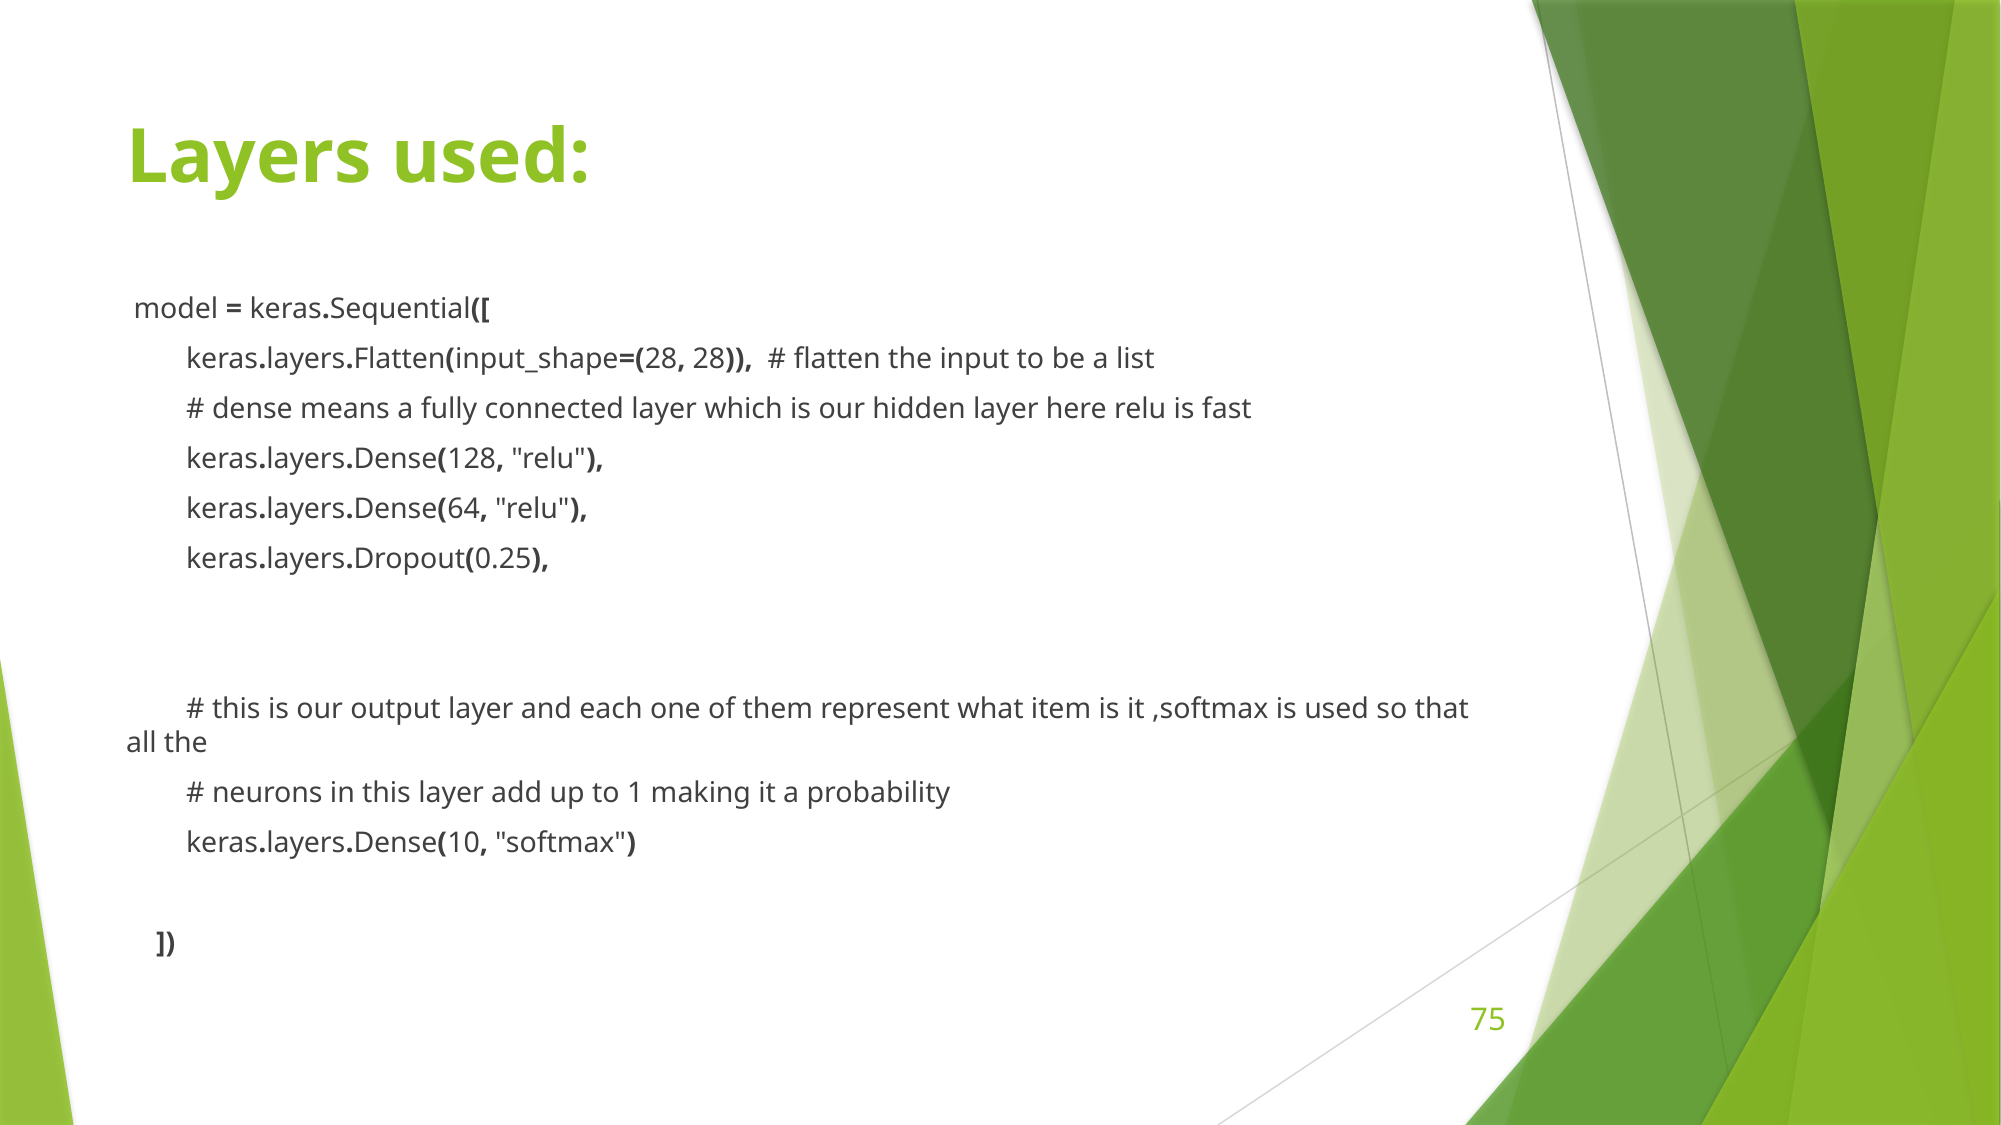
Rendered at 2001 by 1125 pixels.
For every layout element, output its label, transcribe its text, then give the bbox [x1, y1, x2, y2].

list model = keras.Sequential([ keras.layers.Flatten(input_shape=(28, 28)), # flatten the input to be a list # dense means a fully connected layer which is our hidden layer here relu is fast keras.layers.Dense(128, "relu"), keras.layers.Dense(64, "relu"), keras.layers.Dropout(0.25), # this is our output layer and each one of them represent what item is it ,softmax is used so that all the # neurons in this layer add up to 1 making it a probability keras.layers.Dense(10, "softmax") ]) [111, 282, 1522, 971]
slide_number 75 [1409, 991, 1522, 1051]
title Layers used: [111, 99, 1522, 282]
